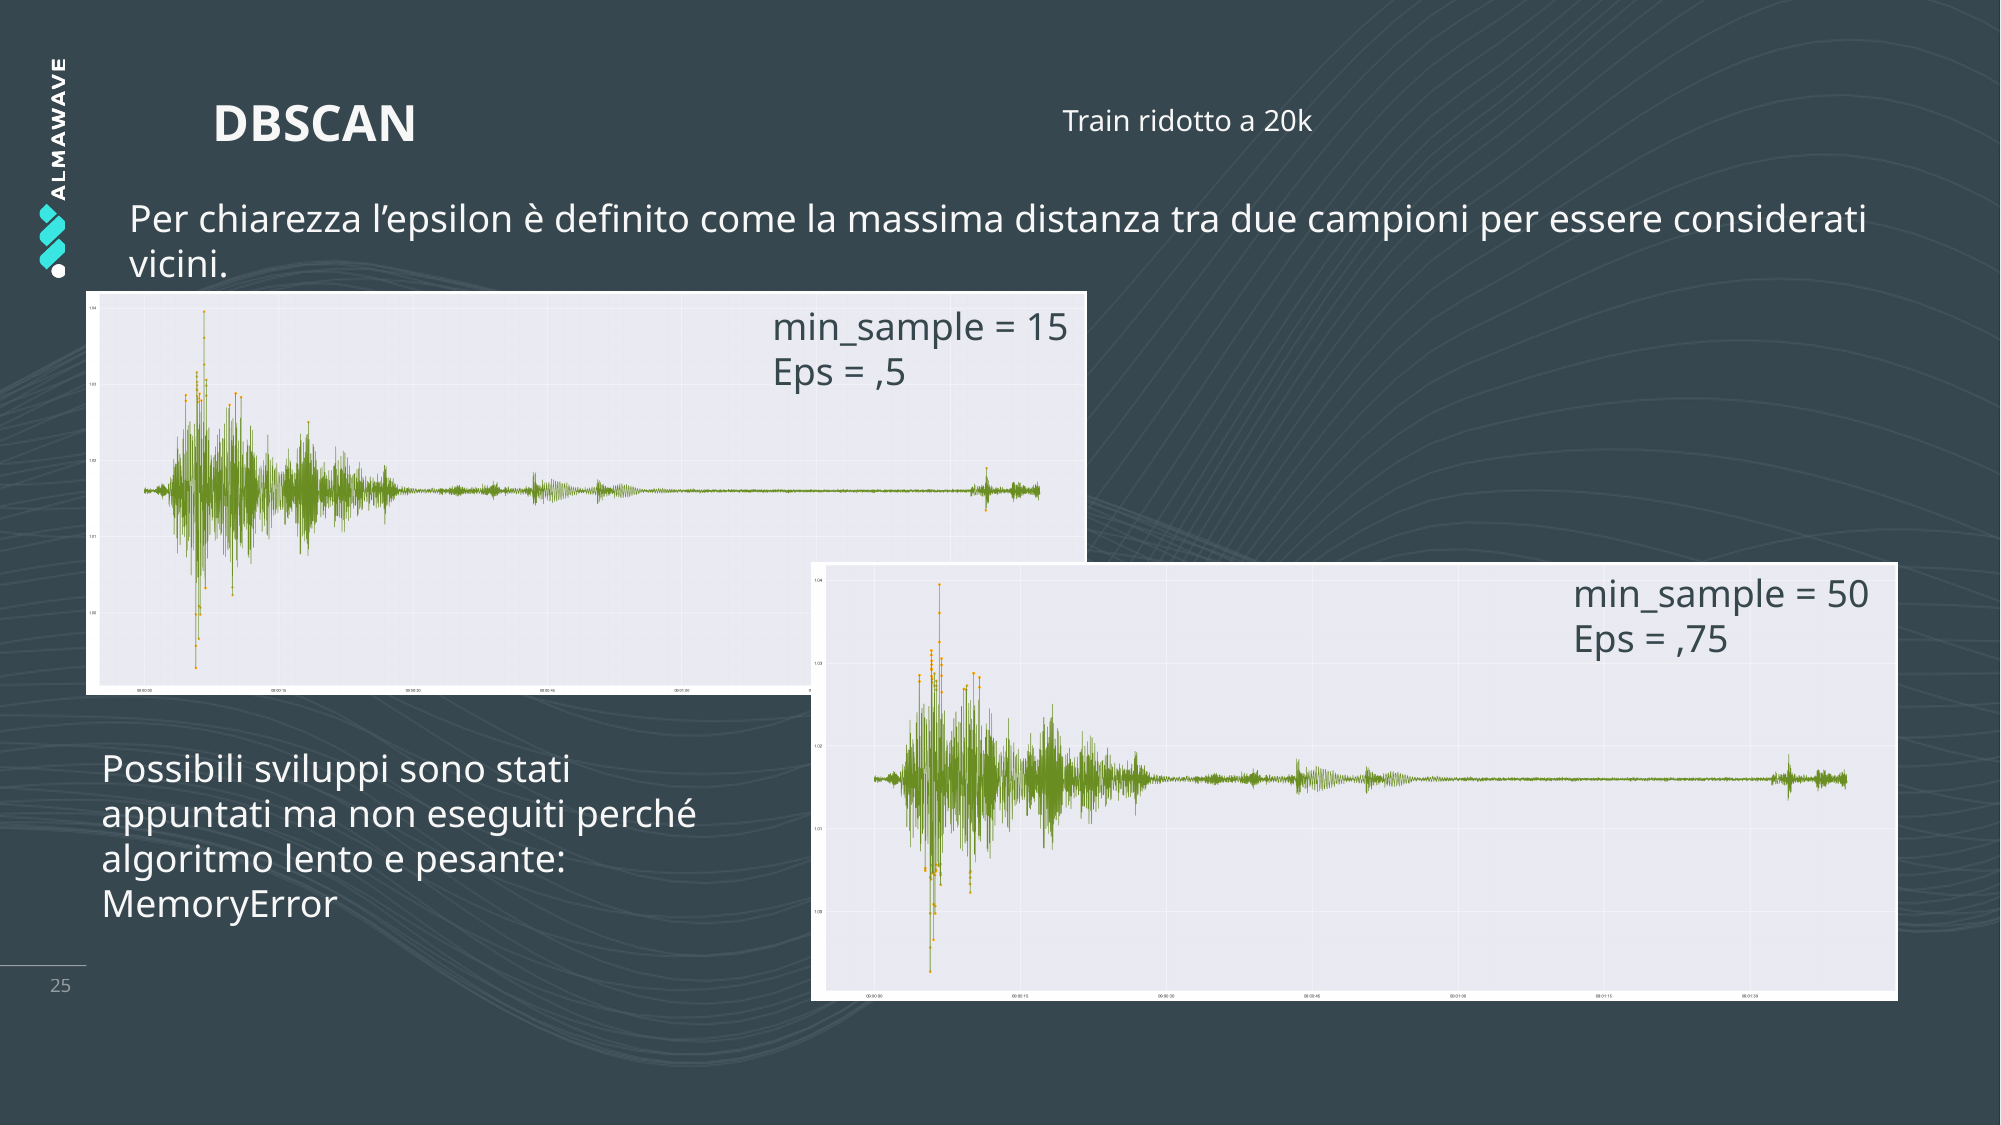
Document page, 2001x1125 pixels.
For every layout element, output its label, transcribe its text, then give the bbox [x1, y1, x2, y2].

title DBSCAN [212, 98, 991, 188]
text_box Per chiarezza l’epsilon è definito come la massima distanza tra due campioni per essere considerati vicini. [114, 188, 1932, 293]
picture [0, 0, 2001, 1125]
list Train ridotto a 20k [1009, 98, 1932, 146]
text_box Possibili sviluppi sono stati appuntati ma non eseguiti perché algoritmo lento e pesante: MemoryError [86, 737, 747, 932]
slide_number 25 [0, 965, 87, 1009]
